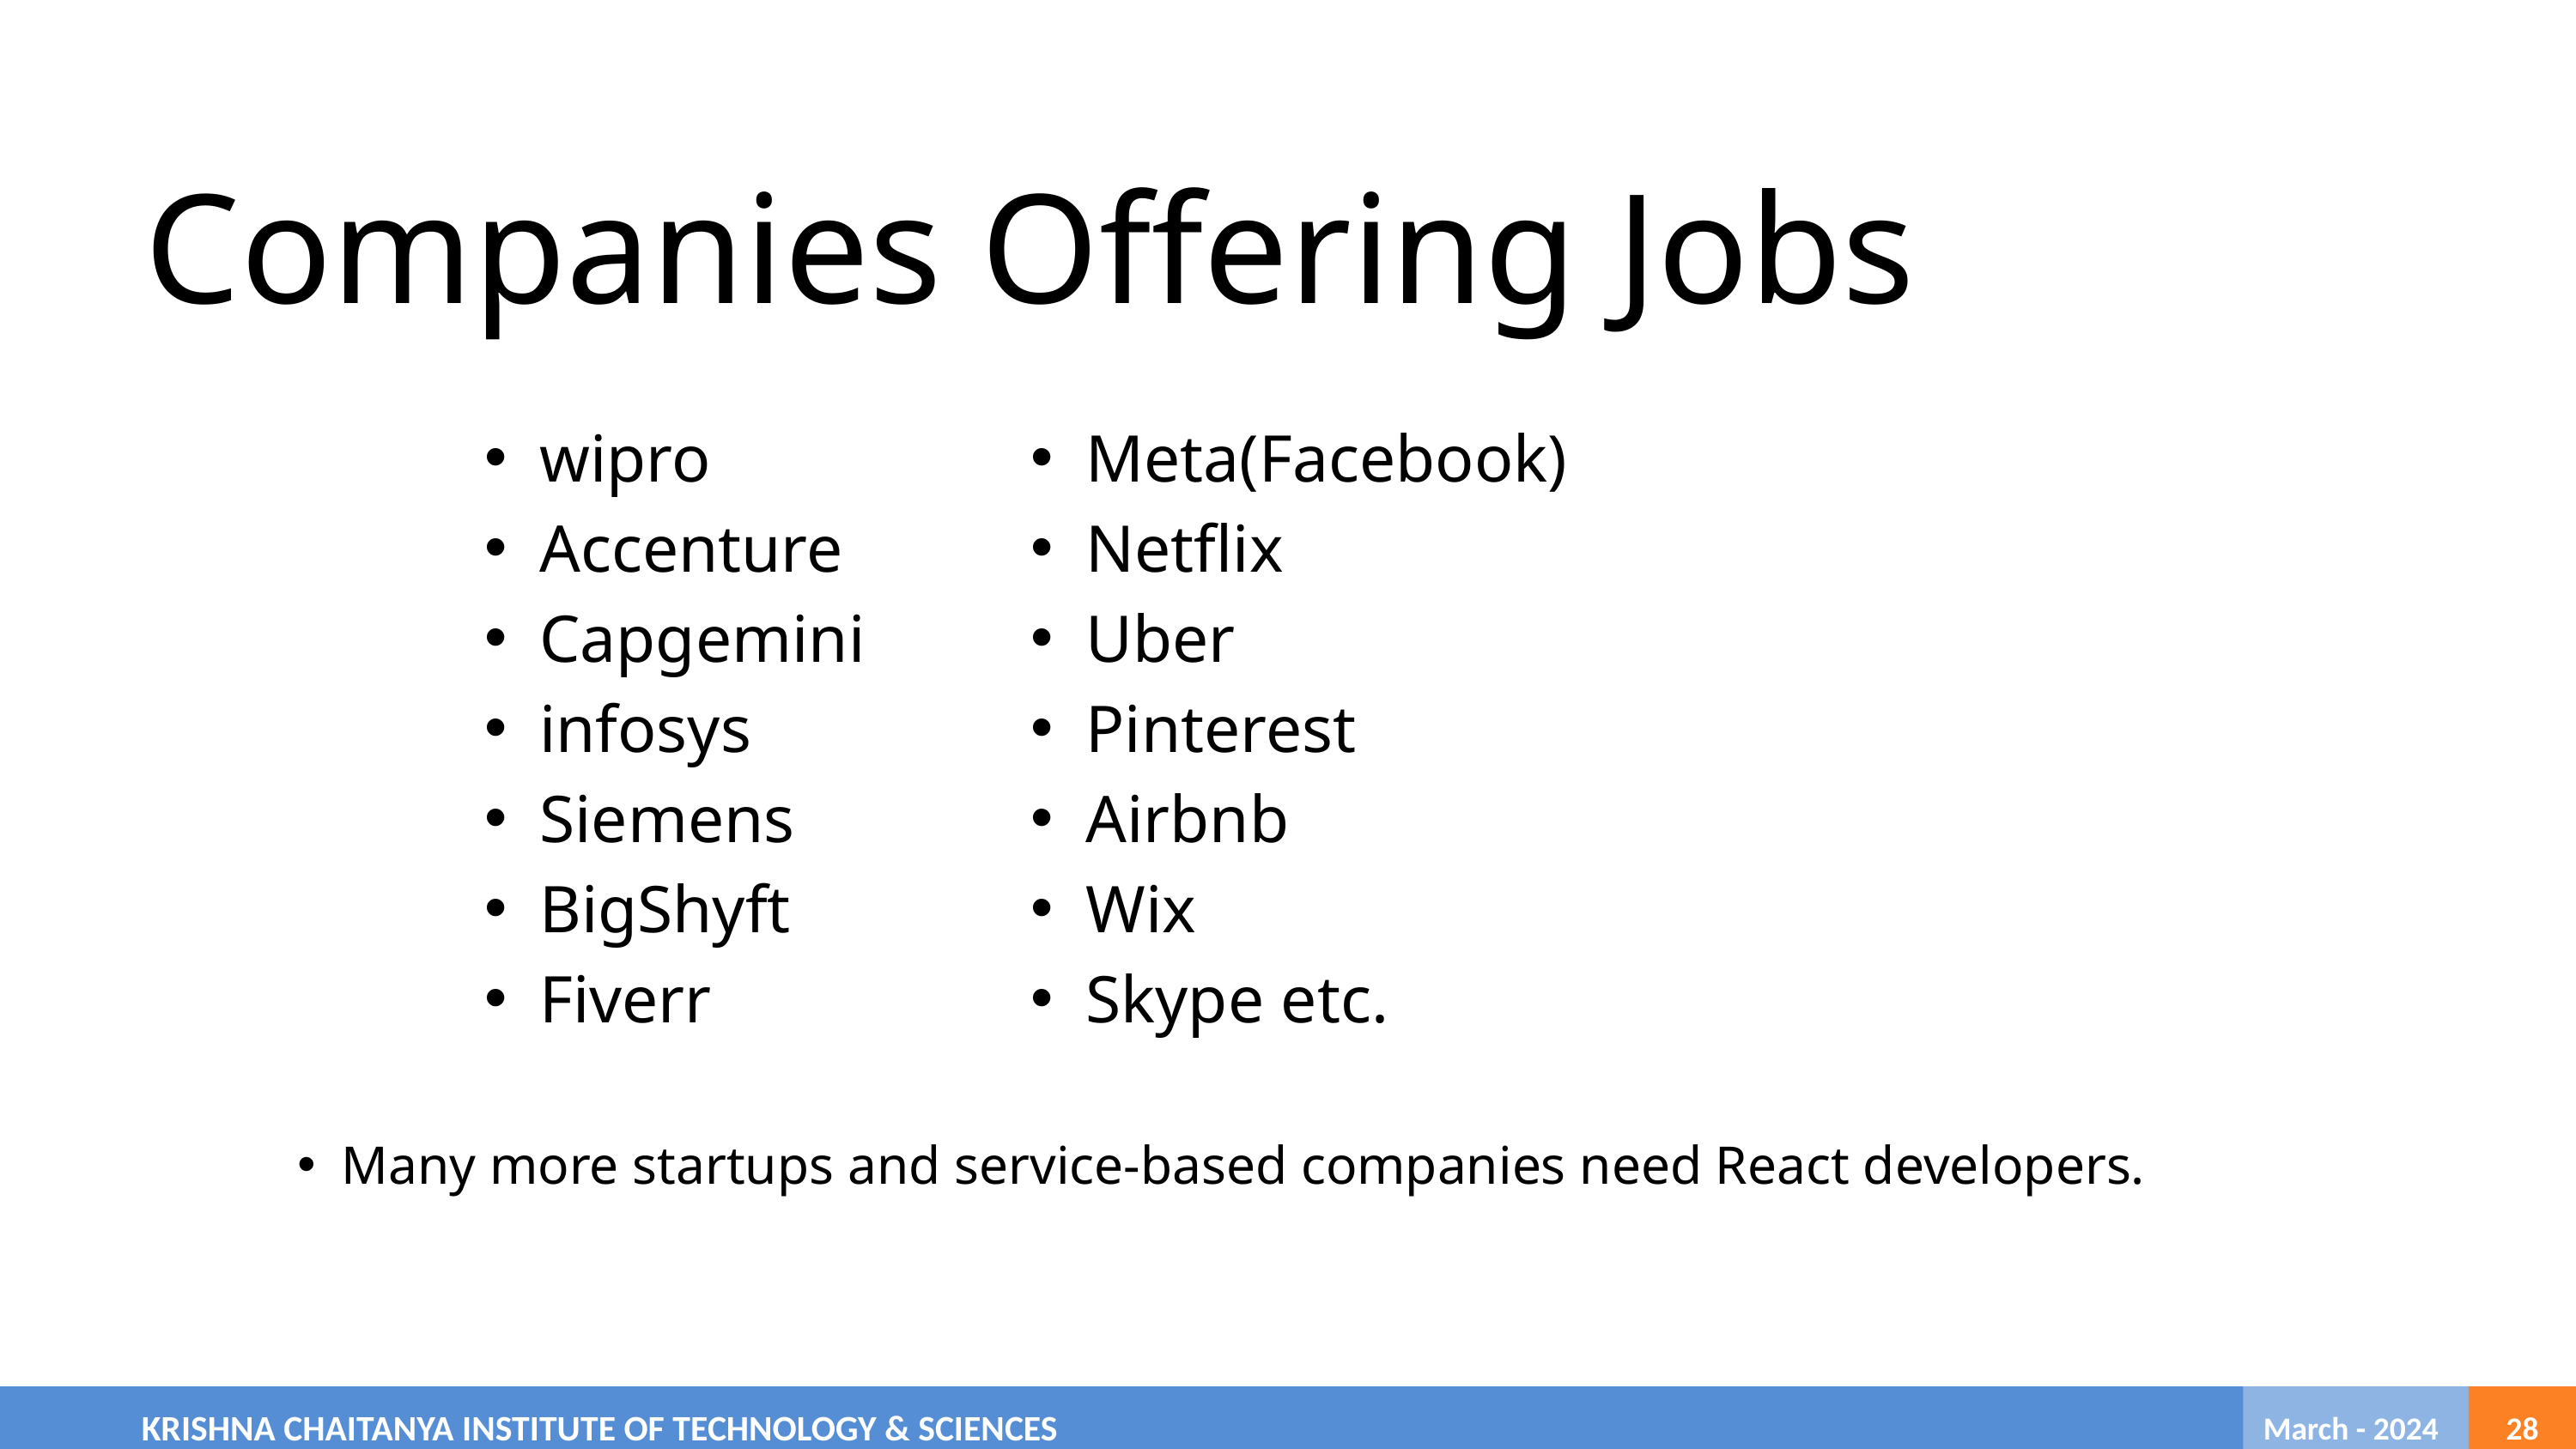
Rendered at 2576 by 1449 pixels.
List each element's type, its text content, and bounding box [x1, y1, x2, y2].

text_box KRISHNA CHAITANYA INSTITUTE OF TECHNOLOGY & SCIENCES [0, 1385, 2241, 1449]
text_box March - 2024 [2241, 1385, 2467, 1449]
text_box wipro Accenture Capgemini infosys Siemens BigShyft Fiverr [429, 404, 944, 1036]
text_box 28 [2467, 1385, 2576, 1449]
text_box Companies Offering Jobs [144, 122, 2465, 334]
text_box Meta(Facebook) Netflix Uber Pinterest Airbnb Wix Skype etc. [976, 404, 1633, 1036]
text_box Many more startups and service-based companies need React developers. [253, 1121, 2323, 1195]
